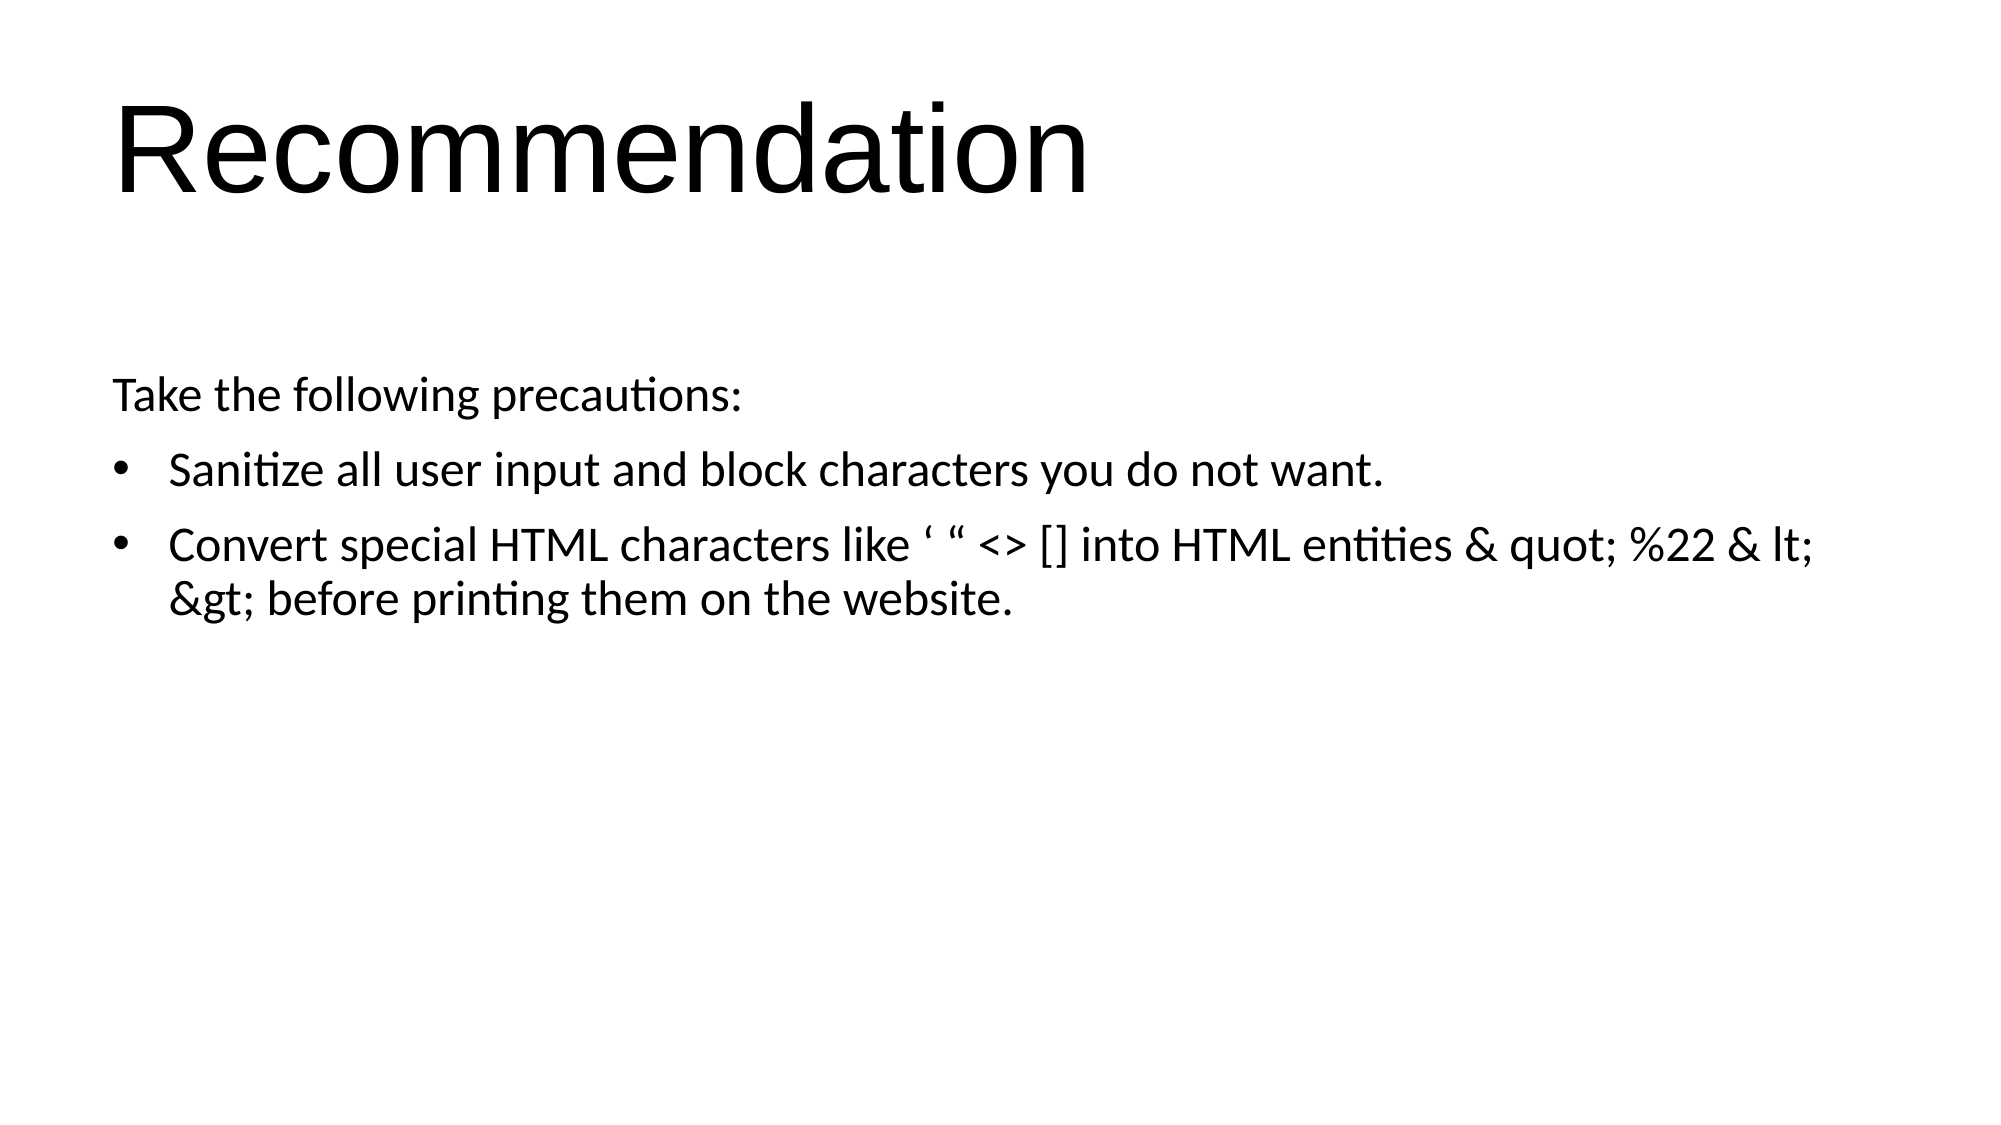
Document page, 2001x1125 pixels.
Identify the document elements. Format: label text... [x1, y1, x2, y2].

subtitle Take the following precautions: Sanitize all user input and block characters you do not want. Convert special HTML characters like ‘ “ <> [] into HTML entities & quot; %22 & lt; &gt; before printing them on the website. [97, 361, 1872, 873]
title Recommendation [97, 56, 1598, 228]
